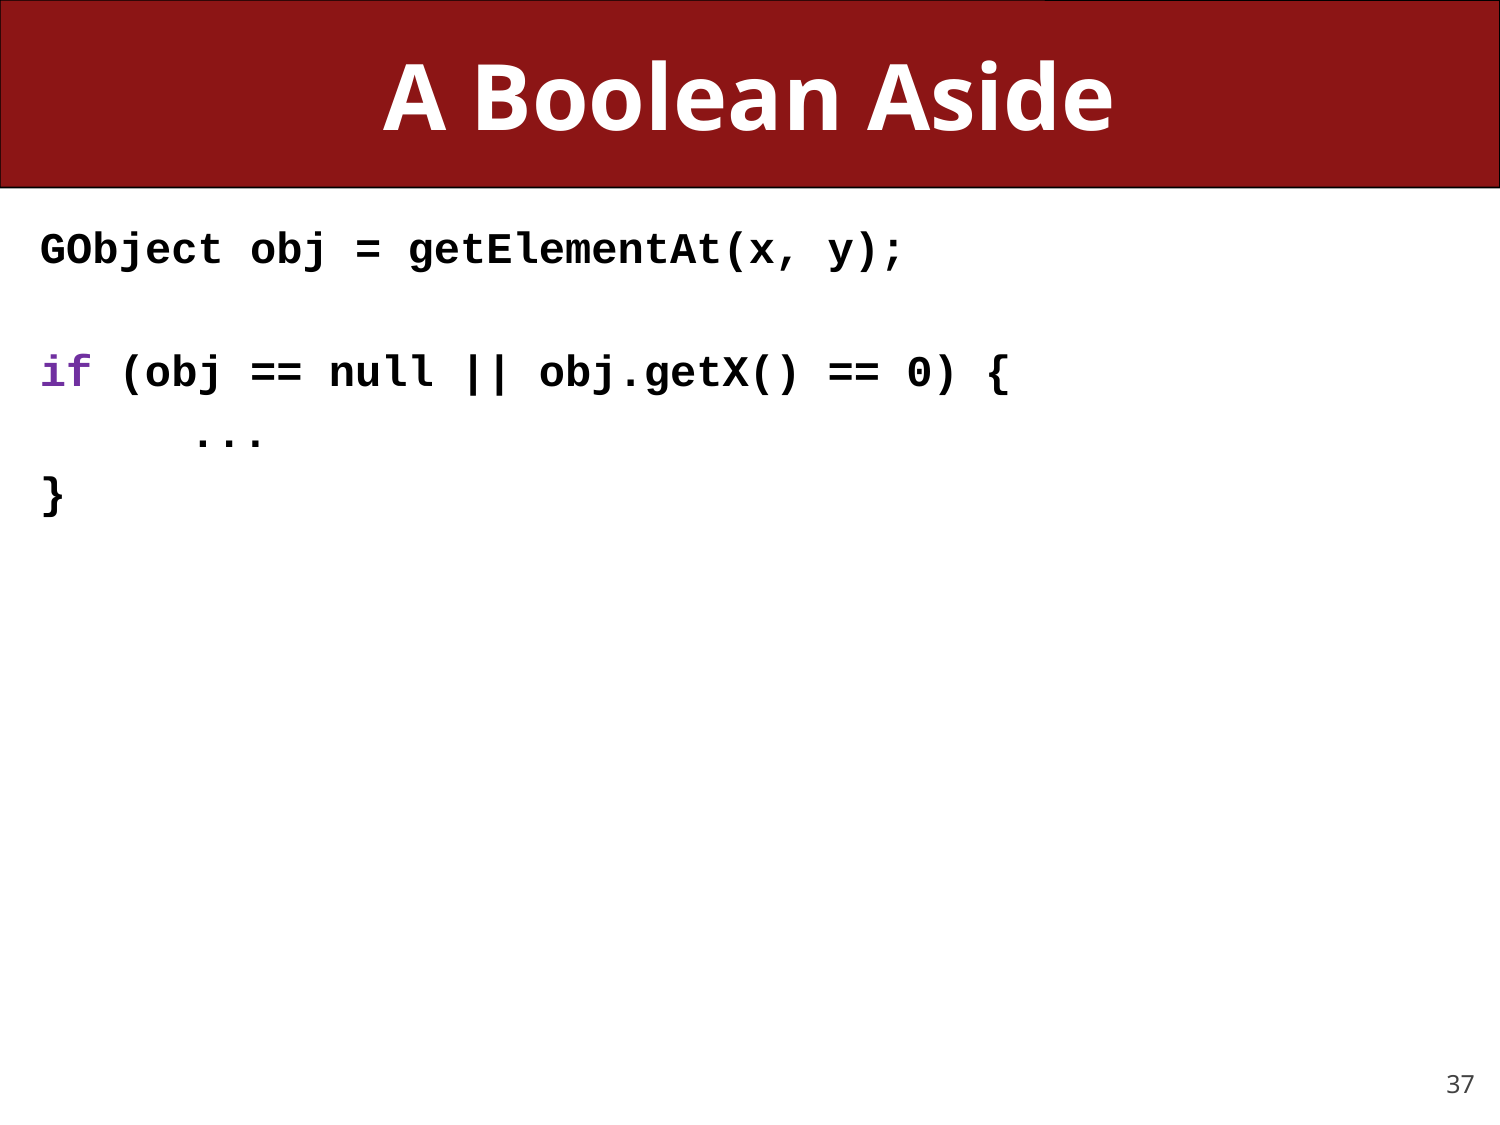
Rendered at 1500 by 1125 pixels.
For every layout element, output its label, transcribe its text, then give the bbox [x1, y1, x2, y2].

list GObject obj = getElementAt(x, y); if (obj == null || obj.getX() == 0) { ... } [24, 212, 1475, 1063]
title A Boolean Aside [75, 0, 1425, 188]
